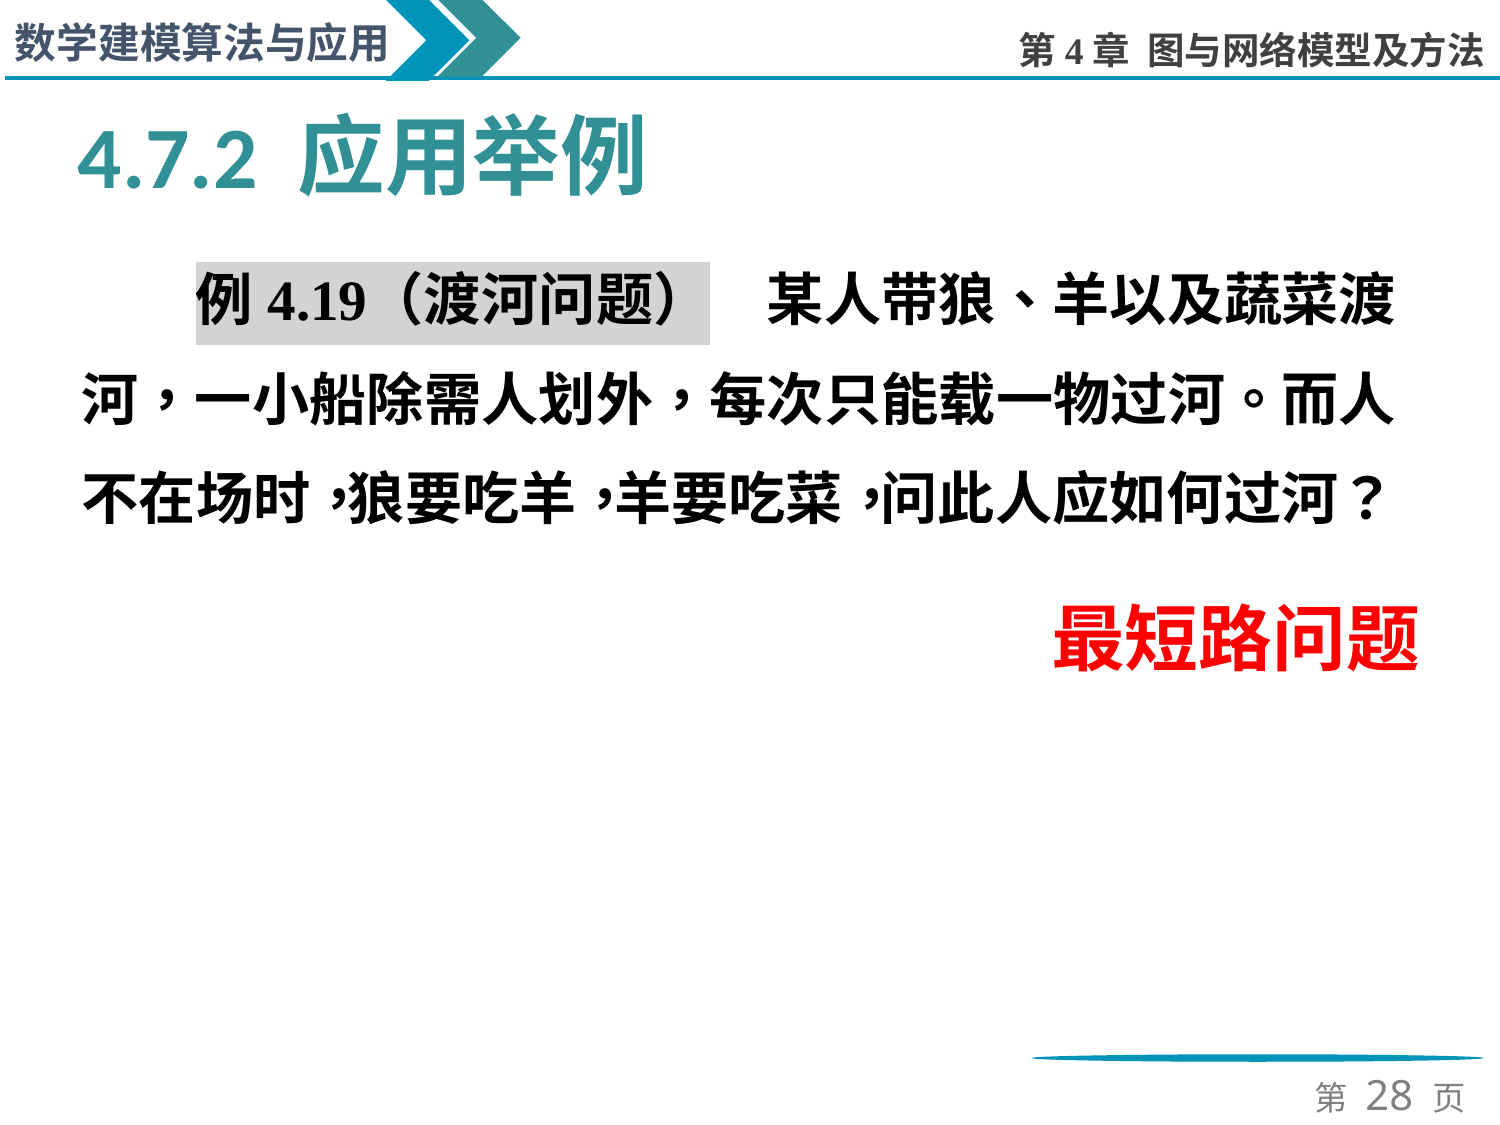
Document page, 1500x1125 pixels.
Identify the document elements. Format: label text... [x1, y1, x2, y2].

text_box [81, 245, 1397, 593]
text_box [902, 592, 1500, 726]
text_box 4.7.2 应用举例 [63, 94, 1100, 214]
